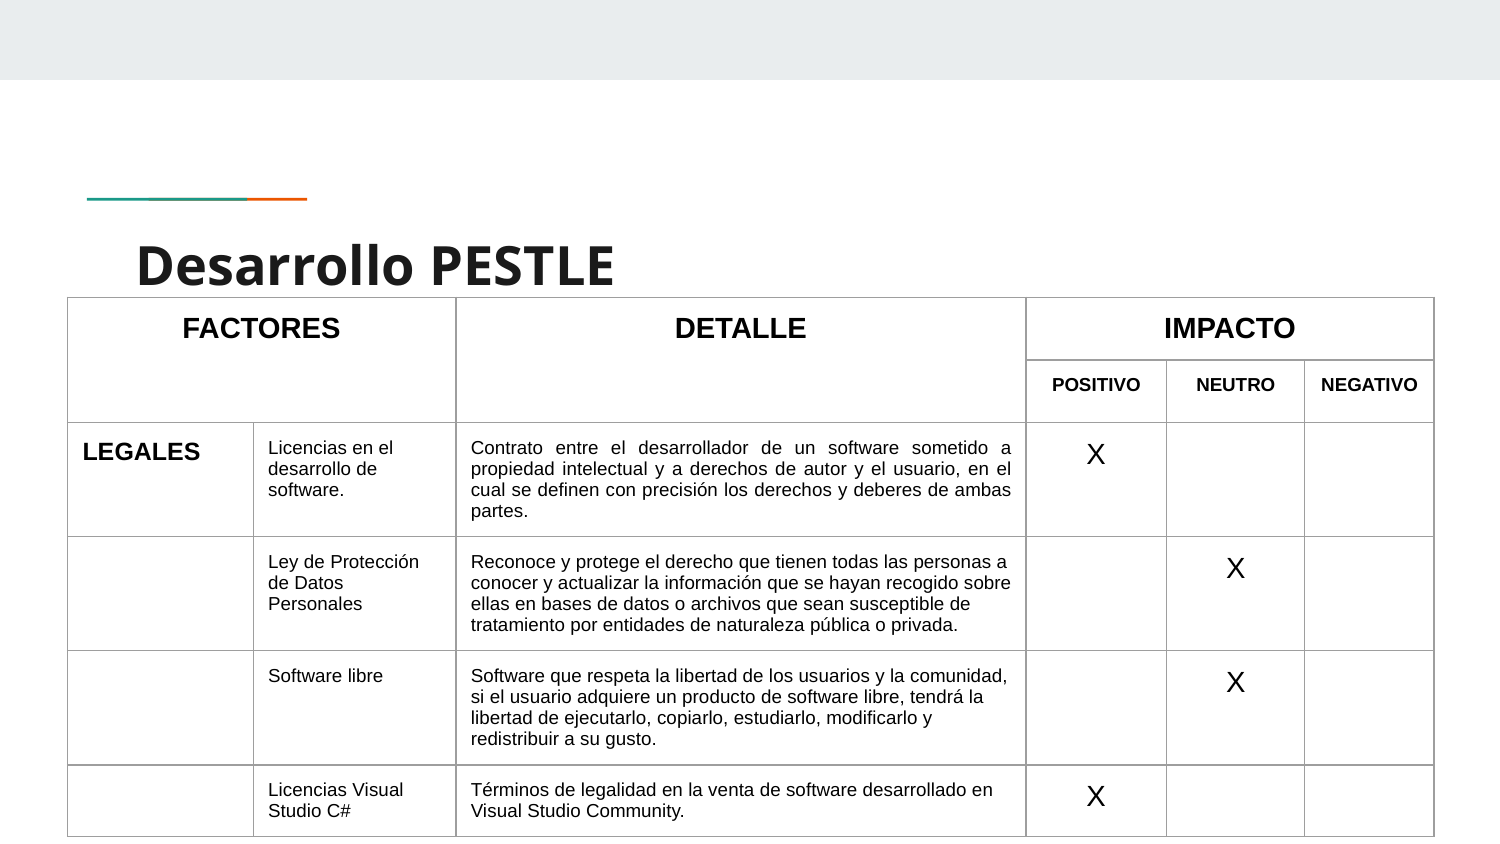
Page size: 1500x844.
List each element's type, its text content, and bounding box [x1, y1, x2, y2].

table_cell NEUTRO [1167, 361, 1304, 422]
table_header FACTORES [68, 298, 455, 422]
table_cell [68, 651, 253, 764]
table_cell Licencias Visual Studio C# [254, 766, 455, 836]
table_cell [1167, 423, 1304, 536]
table_cell [1305, 651, 1433, 764]
table_cell LEGALES [68, 423, 253, 536]
table_cell Software que respeta la libertad de los usuarios y la comunidad, si el usuario adquiere un producto de software libre, tendrá la libertad de ejecutarlo, copiarlo, estudiarlo, modificarlo y redistribuir a su gusto. [457, 651, 1025, 764]
table_cell X [1027, 423, 1166, 536]
table_cell X [1027, 766, 1166, 836]
table_cell [68, 537, 253, 650]
table_cell X [1167, 651, 1304, 764]
table_cell [1027, 651, 1166, 764]
table_cell [68, 766, 253, 836]
table_cell Términos de legalidad en la venta de software desarrollado en Visual Studio Community. [457, 766, 1025, 836]
table_cell [1305, 766, 1433, 836]
table_cell POSITIVO [1027, 361, 1166, 422]
table_cell [1167, 766, 1304, 836]
table_cell [1305, 537, 1433, 650]
table_cell X [1167, 537, 1304, 650]
table_cell Software libre [254, 651, 455, 764]
table_cell NEGATIVO [1305, 361, 1433, 422]
table_header DETALLE [457, 298, 1025, 422]
table_cell Reconoce y protege el derecho que tienen todas las personas a conocer y actualizar la información que se hayan recogido sobre ellas en bases de datos o archivos que sean susceptible de tratamiento por entidades de naturaleza pública o privada. [457, 537, 1025, 650]
table_cell [1027, 537, 1166, 650]
title Desarrollo PESTLE [120, 216, 1382, 297]
table_cell Ley de Protección de Datos Personales [254, 537, 455, 650]
table_cell [1305, 423, 1433, 536]
table_cell Licencias en el desarrollo de software. [254, 423, 455, 536]
table_cell Contrato entre el desarrollador de un software sometido a propiedad intelectual y a derechos de autor y el usuario, en el cual se definen con precisión los derechos y deberes de ambas partes. [457, 423, 1025, 536]
table_header IMPACTO [1027, 298, 1433, 359]
